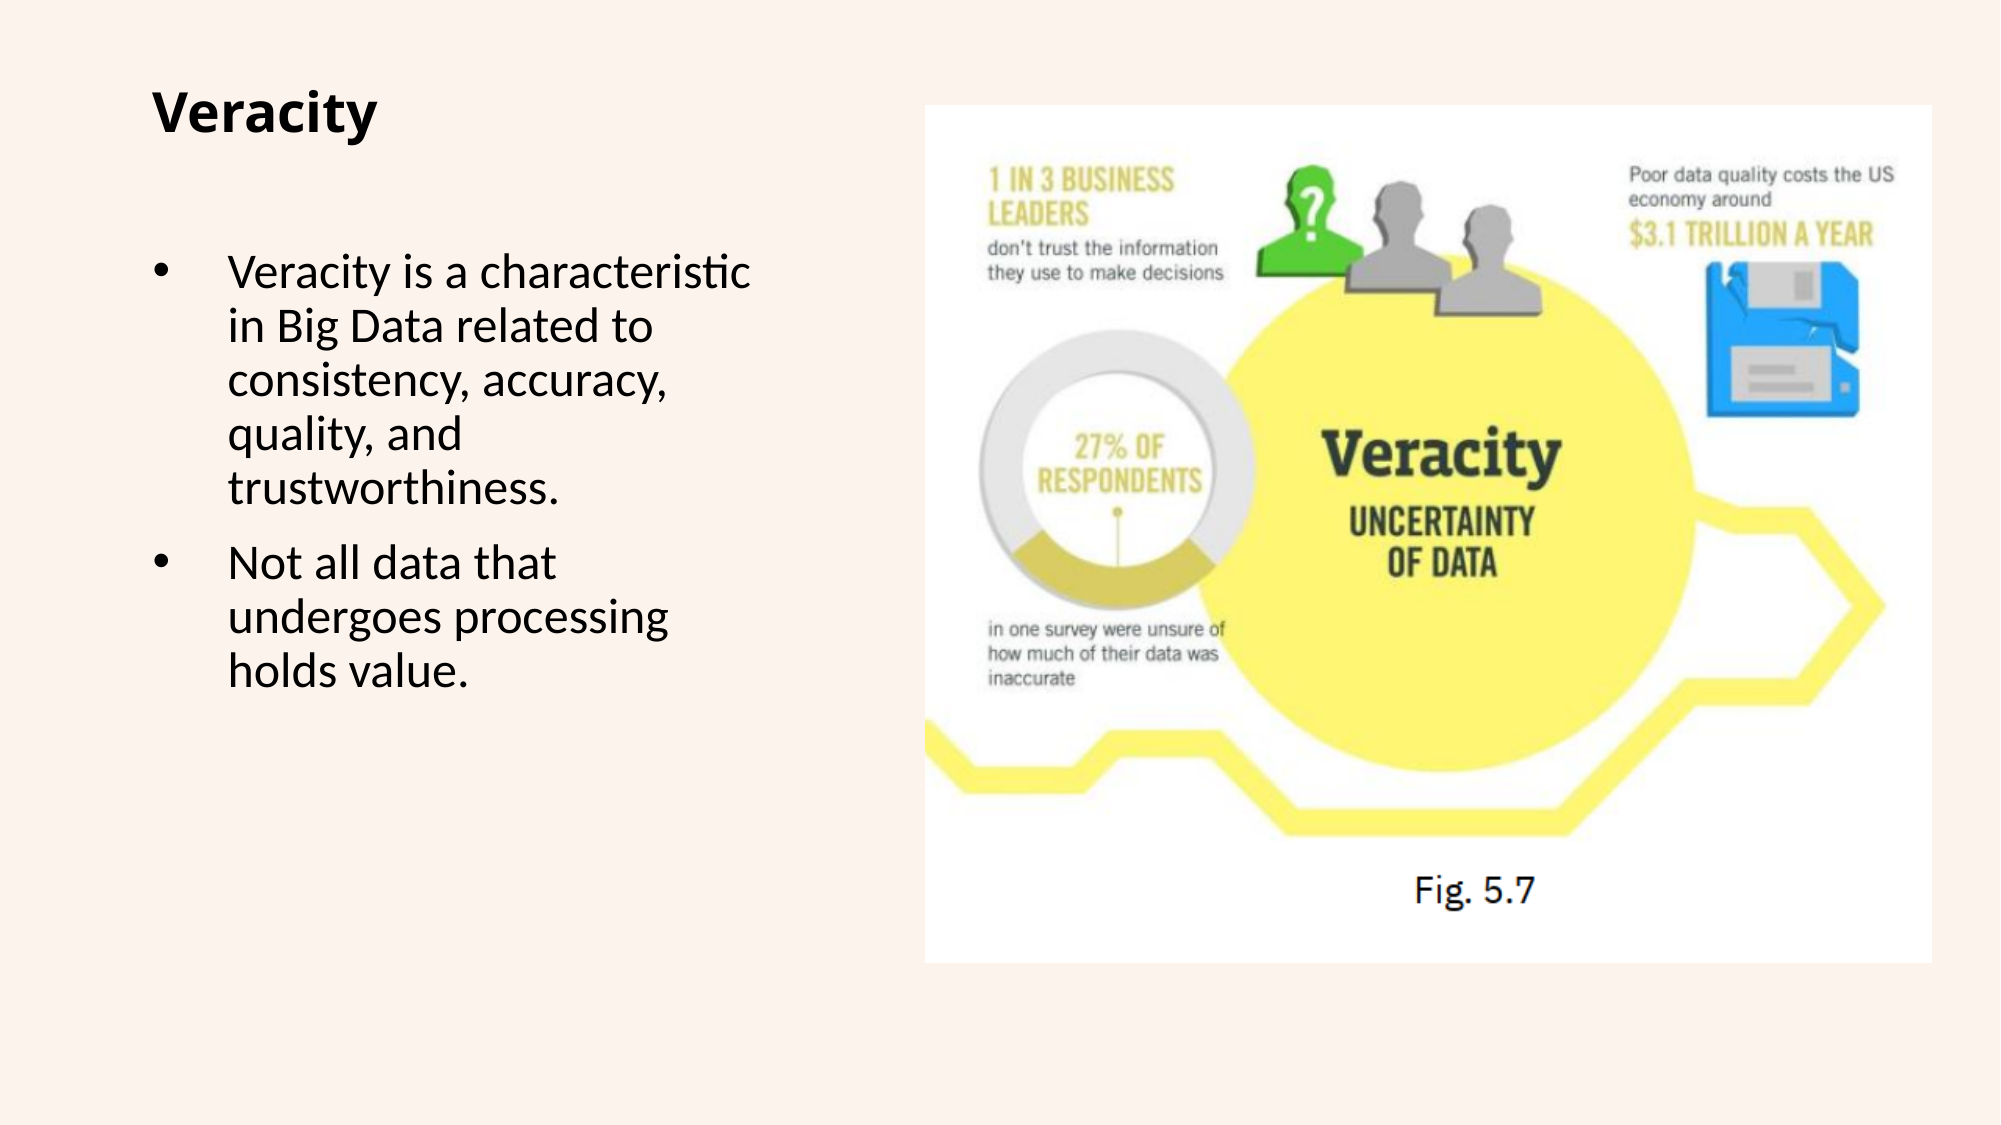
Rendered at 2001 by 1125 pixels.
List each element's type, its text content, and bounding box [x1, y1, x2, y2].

picture [925, 105, 1932, 963]
title Veracity [137, 75, 783, 238]
list Veracity is a characteristic in Big Data related to consistency, accuracy, quality, and trustworthiness. Not all data that undergoes processing holds value. [137, 238, 783, 864]
